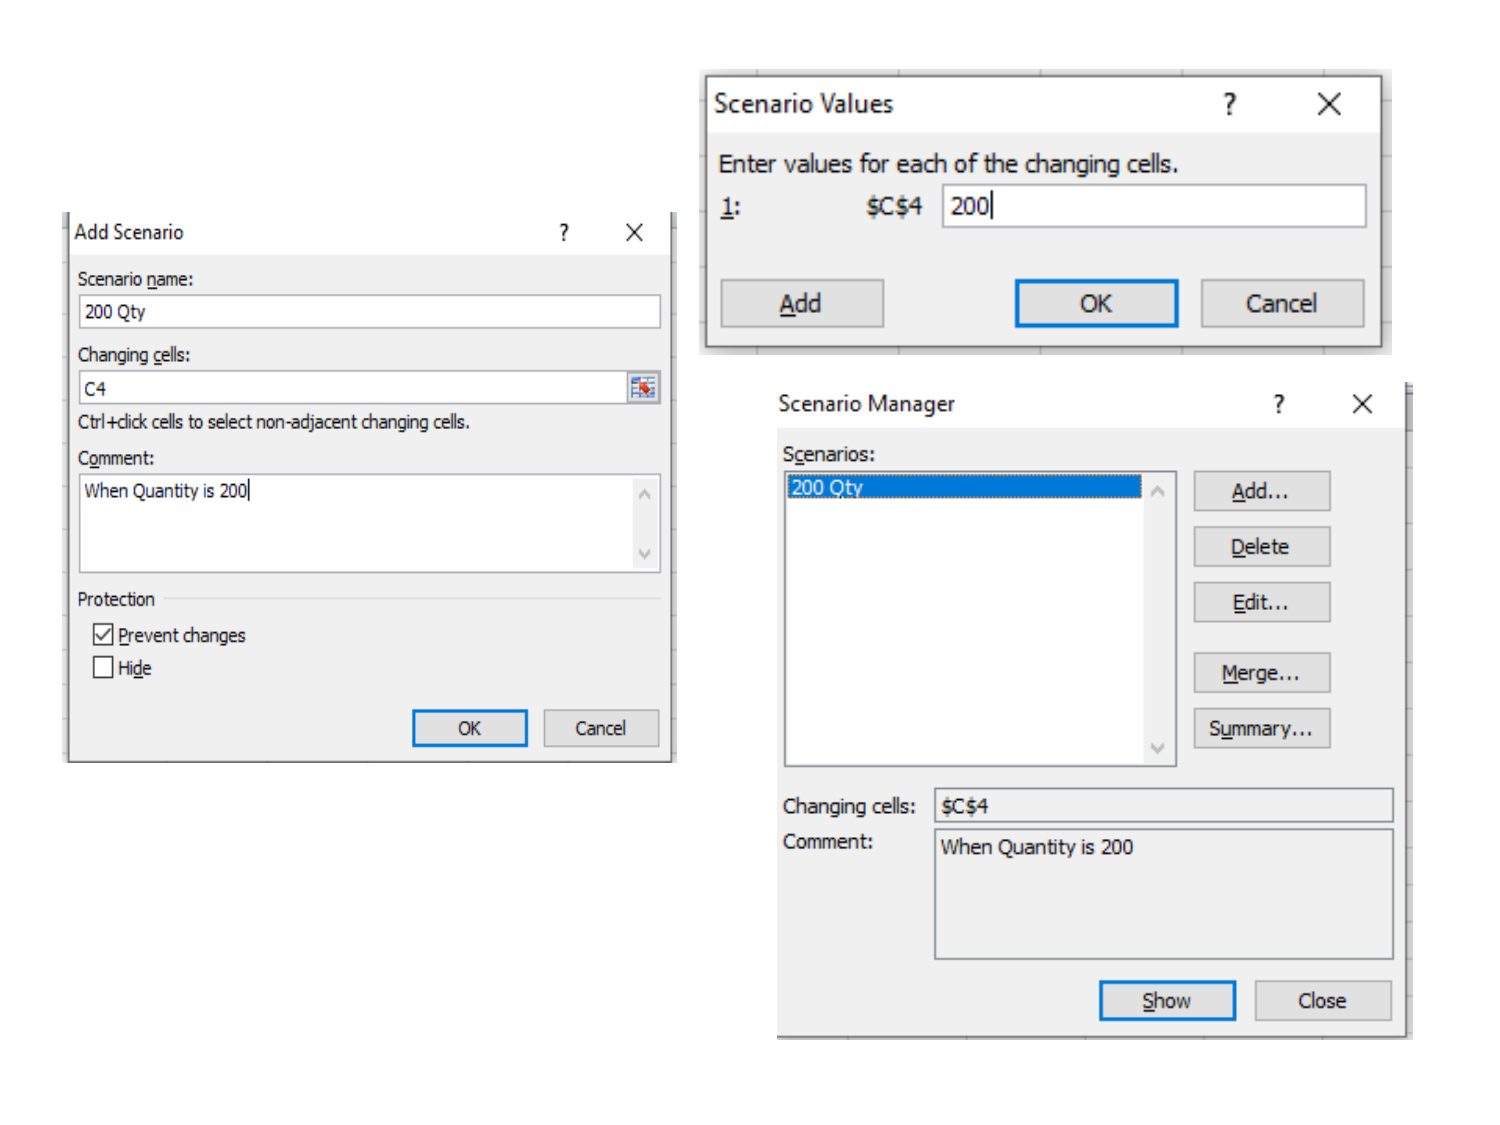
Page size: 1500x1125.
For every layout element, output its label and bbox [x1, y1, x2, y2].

picture [777, 382, 1413, 1040]
picture [62, 212, 677, 763]
picture [699, 69, 1393, 356]
